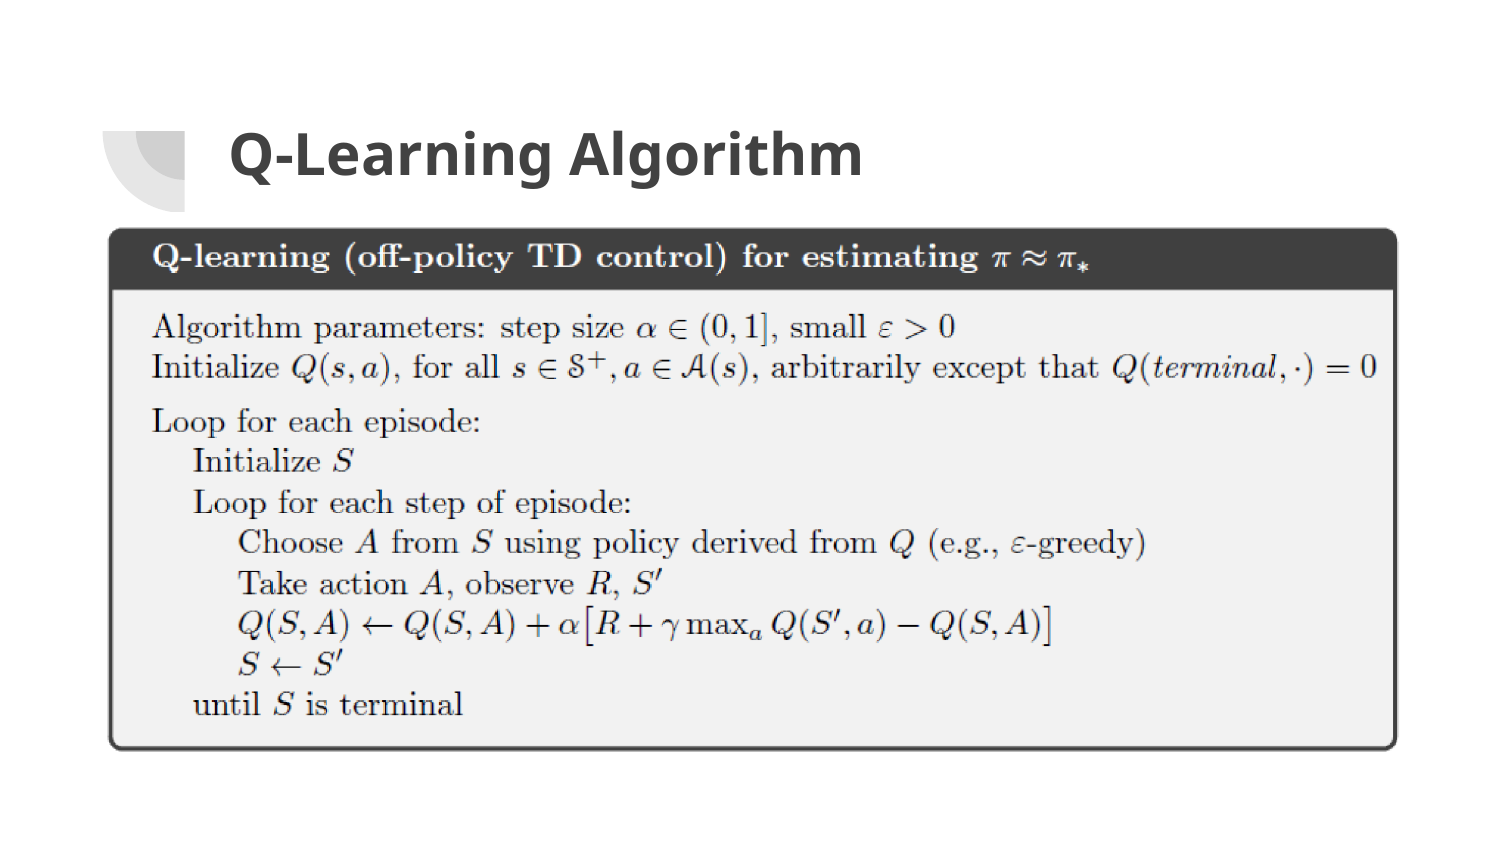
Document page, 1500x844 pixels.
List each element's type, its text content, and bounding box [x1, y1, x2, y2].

title Q-Learning Algorithm [213, 98, 1368, 210]
picture [97, 211, 1413, 756]
